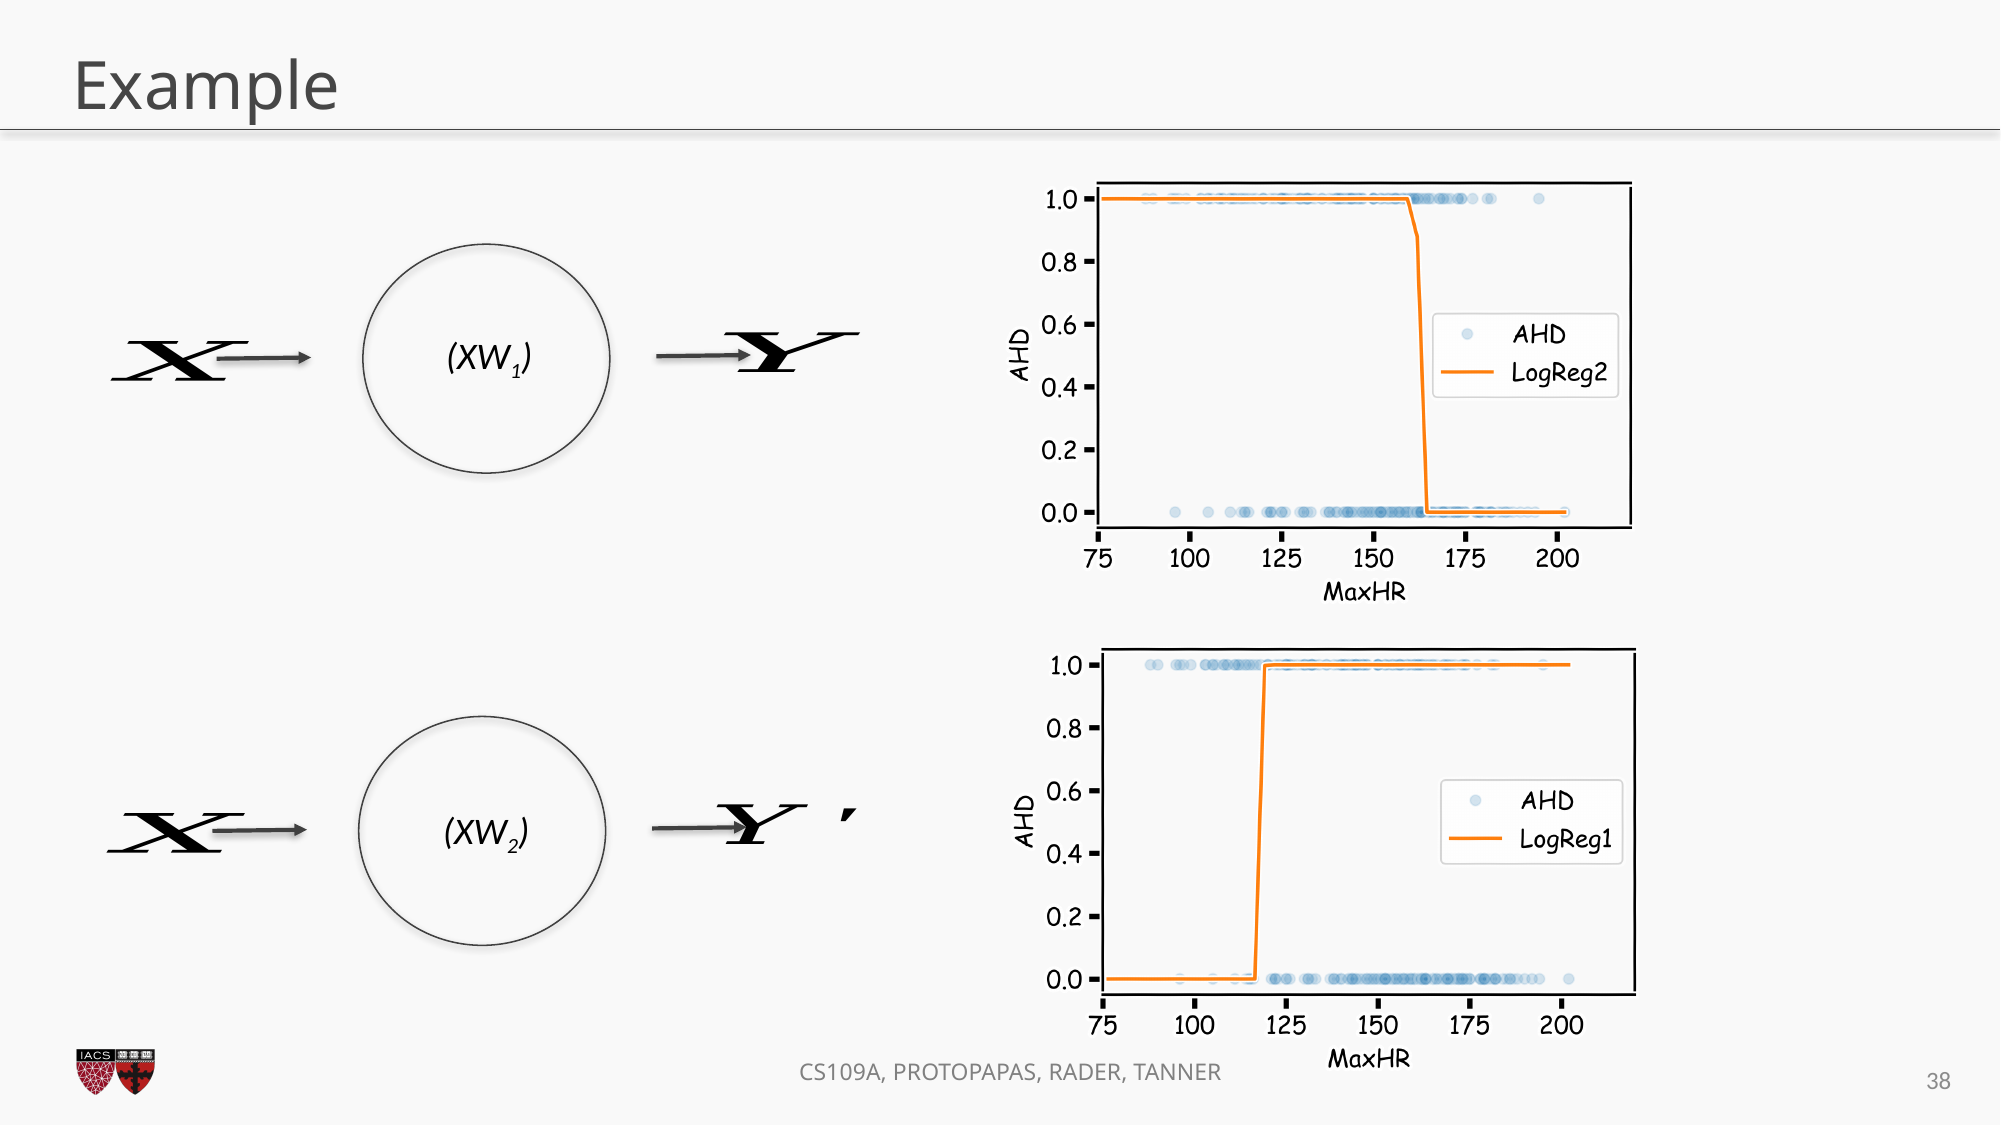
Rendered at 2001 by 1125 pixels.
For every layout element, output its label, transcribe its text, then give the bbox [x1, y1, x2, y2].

title Example [57, 35, 1943, 162]
slide_number 38 [1500, 1050, 1967, 1110]
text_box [97, 716, 869, 946]
picture [75, 1049, 155, 1095]
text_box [101, 243, 873, 474]
picture [976, 121, 1741, 1096]
